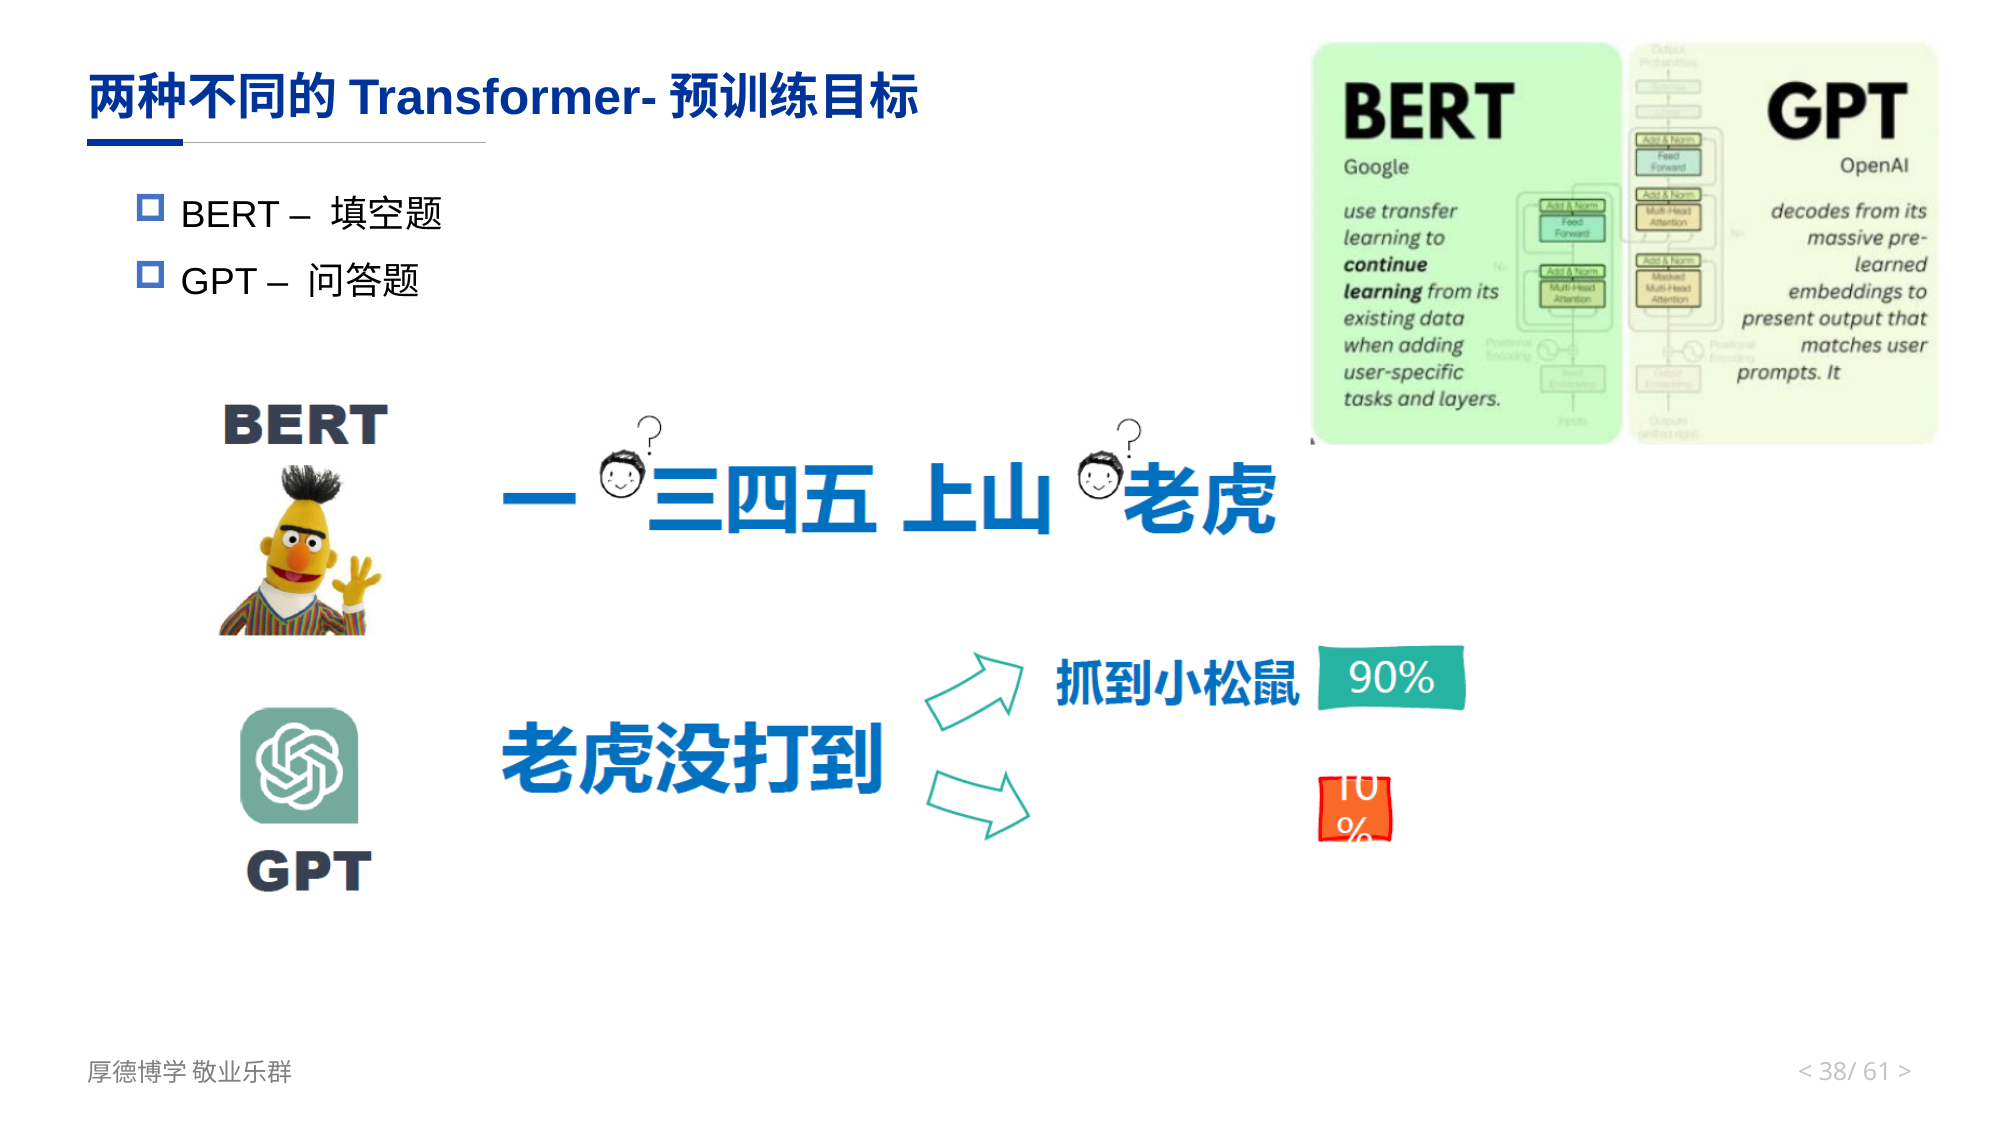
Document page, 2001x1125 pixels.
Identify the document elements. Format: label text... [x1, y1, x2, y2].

title 两种不同的Transformer-预训练目标 [71, 48, 1287, 150]
text_box BERT – 填空题 GPT – 问答题 [119, 119, 1119, 310]
picture [1287, 27, 1949, 461]
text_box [157, 393, 1521, 915]
slide_number < 37/ 61 > [1477, 1048, 1928, 1097]
